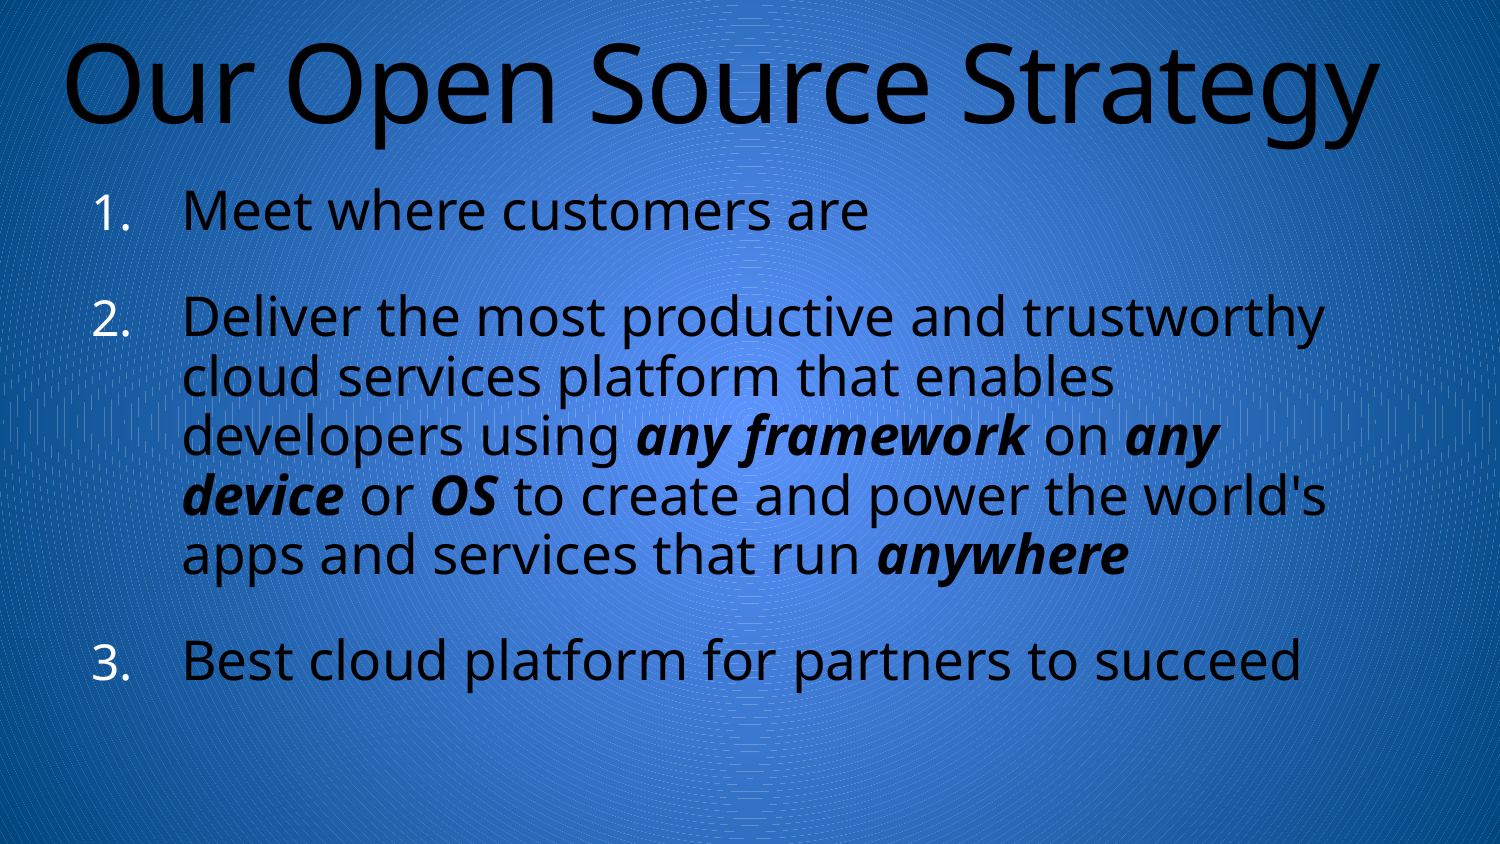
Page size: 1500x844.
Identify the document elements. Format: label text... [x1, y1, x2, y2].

list Meet where customers are Deliver the most productive and trustworthy cloud services platform that enables developers using any framework on any device or OS to create and power the world's apps and services that run anywhere Best cloud platform for partners to succeed [67, 168, 1408, 734]
title Our Open Source Strategy [36, 12, 1470, 164]
